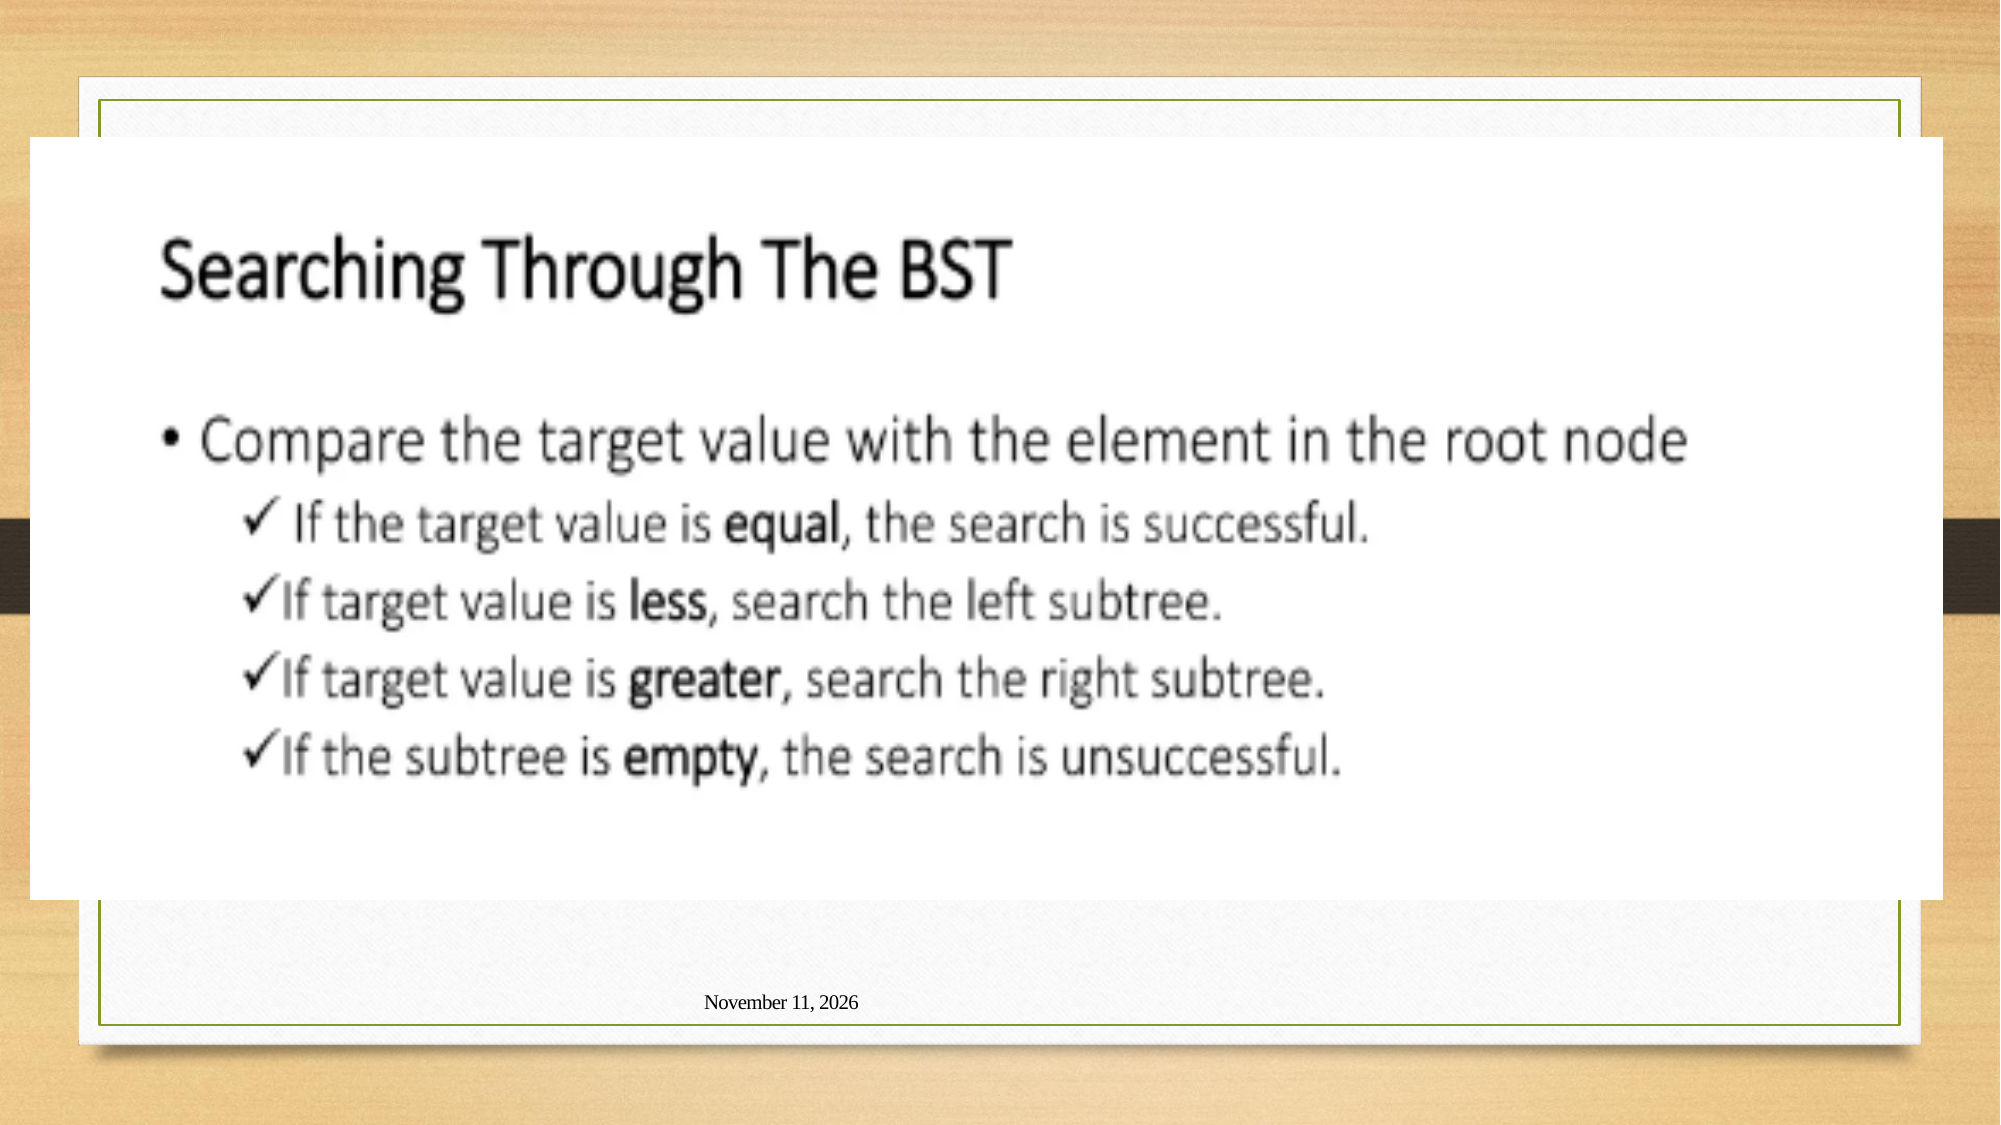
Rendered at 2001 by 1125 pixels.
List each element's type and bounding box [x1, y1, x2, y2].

slide_number [702, 989, 987, 1017]
picture [0, 0, 2000, 1125]
